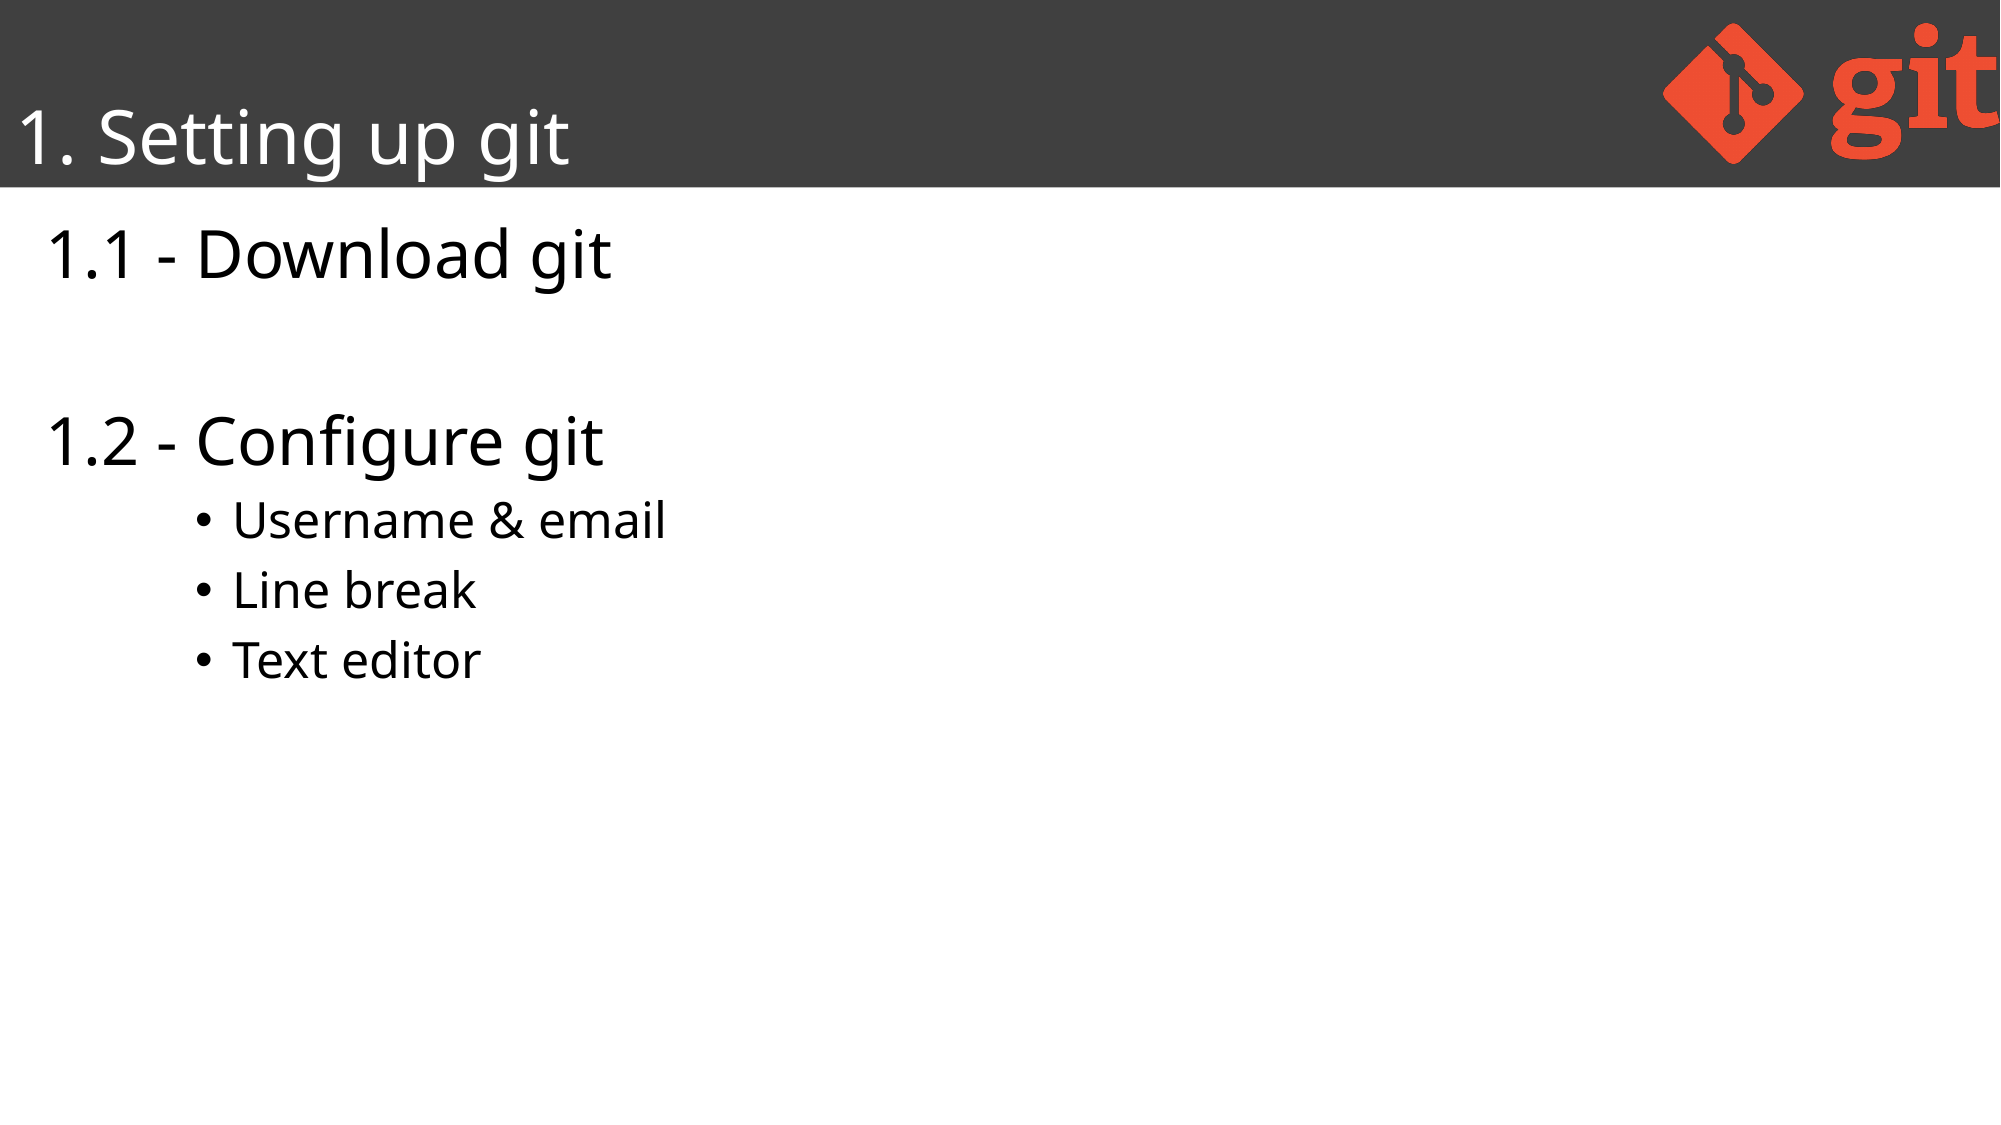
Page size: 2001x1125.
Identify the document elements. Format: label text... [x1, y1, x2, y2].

picture [1663, 23, 2000, 165]
title 1. Setting up git [0, 0, 2000, 188]
list 1.1 - Download git 1.2 - Configure git Username & email Line break Text editor [30, 204, 1969, 1005]
